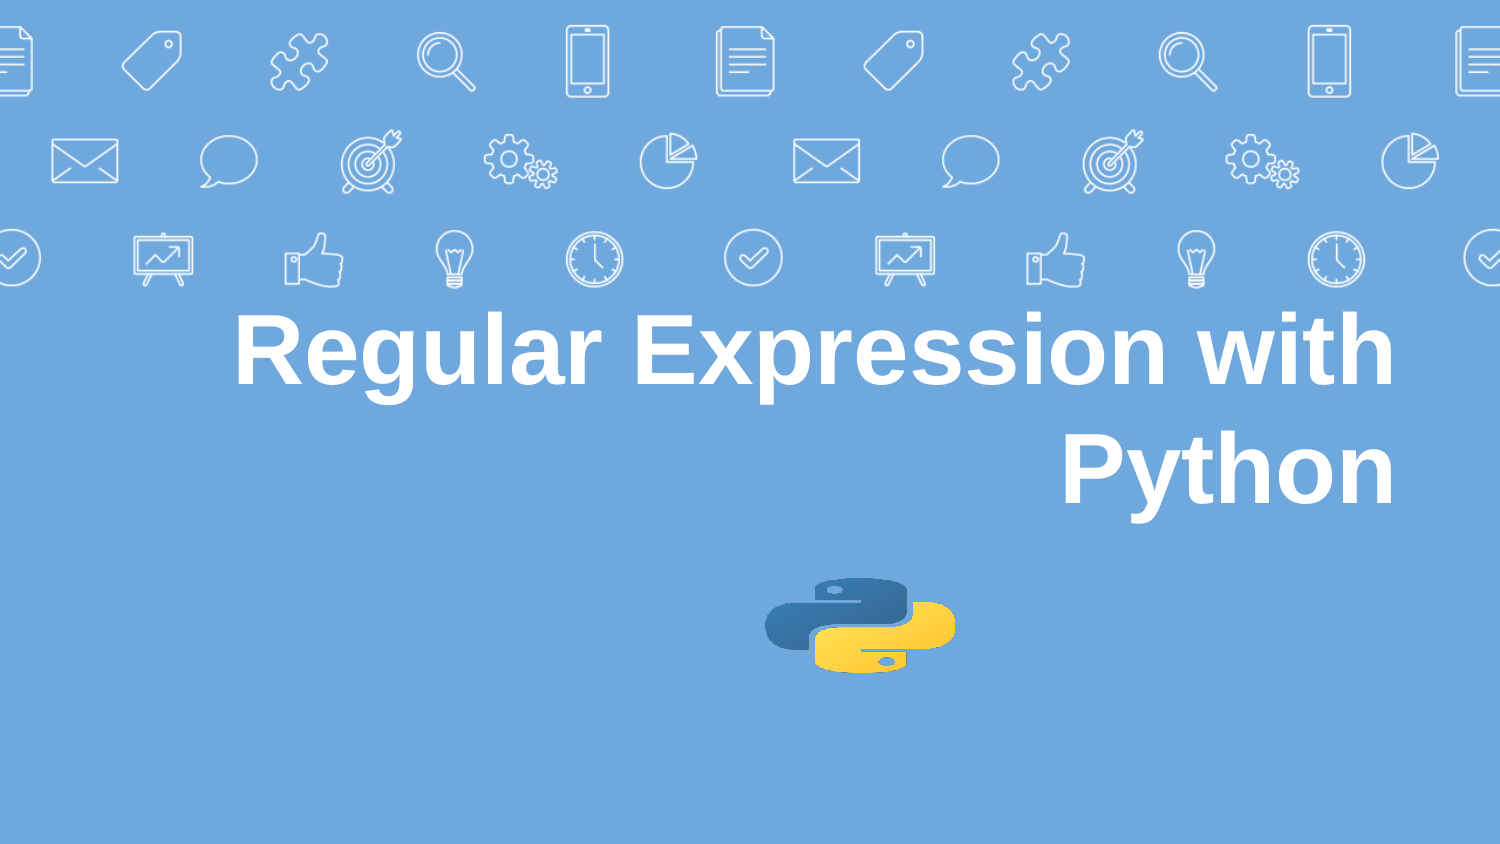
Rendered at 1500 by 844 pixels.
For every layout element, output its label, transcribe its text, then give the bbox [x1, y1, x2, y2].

title Regular Expression with Python [70, 237, 1414, 539]
picture [0, 0, 1500, 323]
picture [764, 577, 955, 673]
